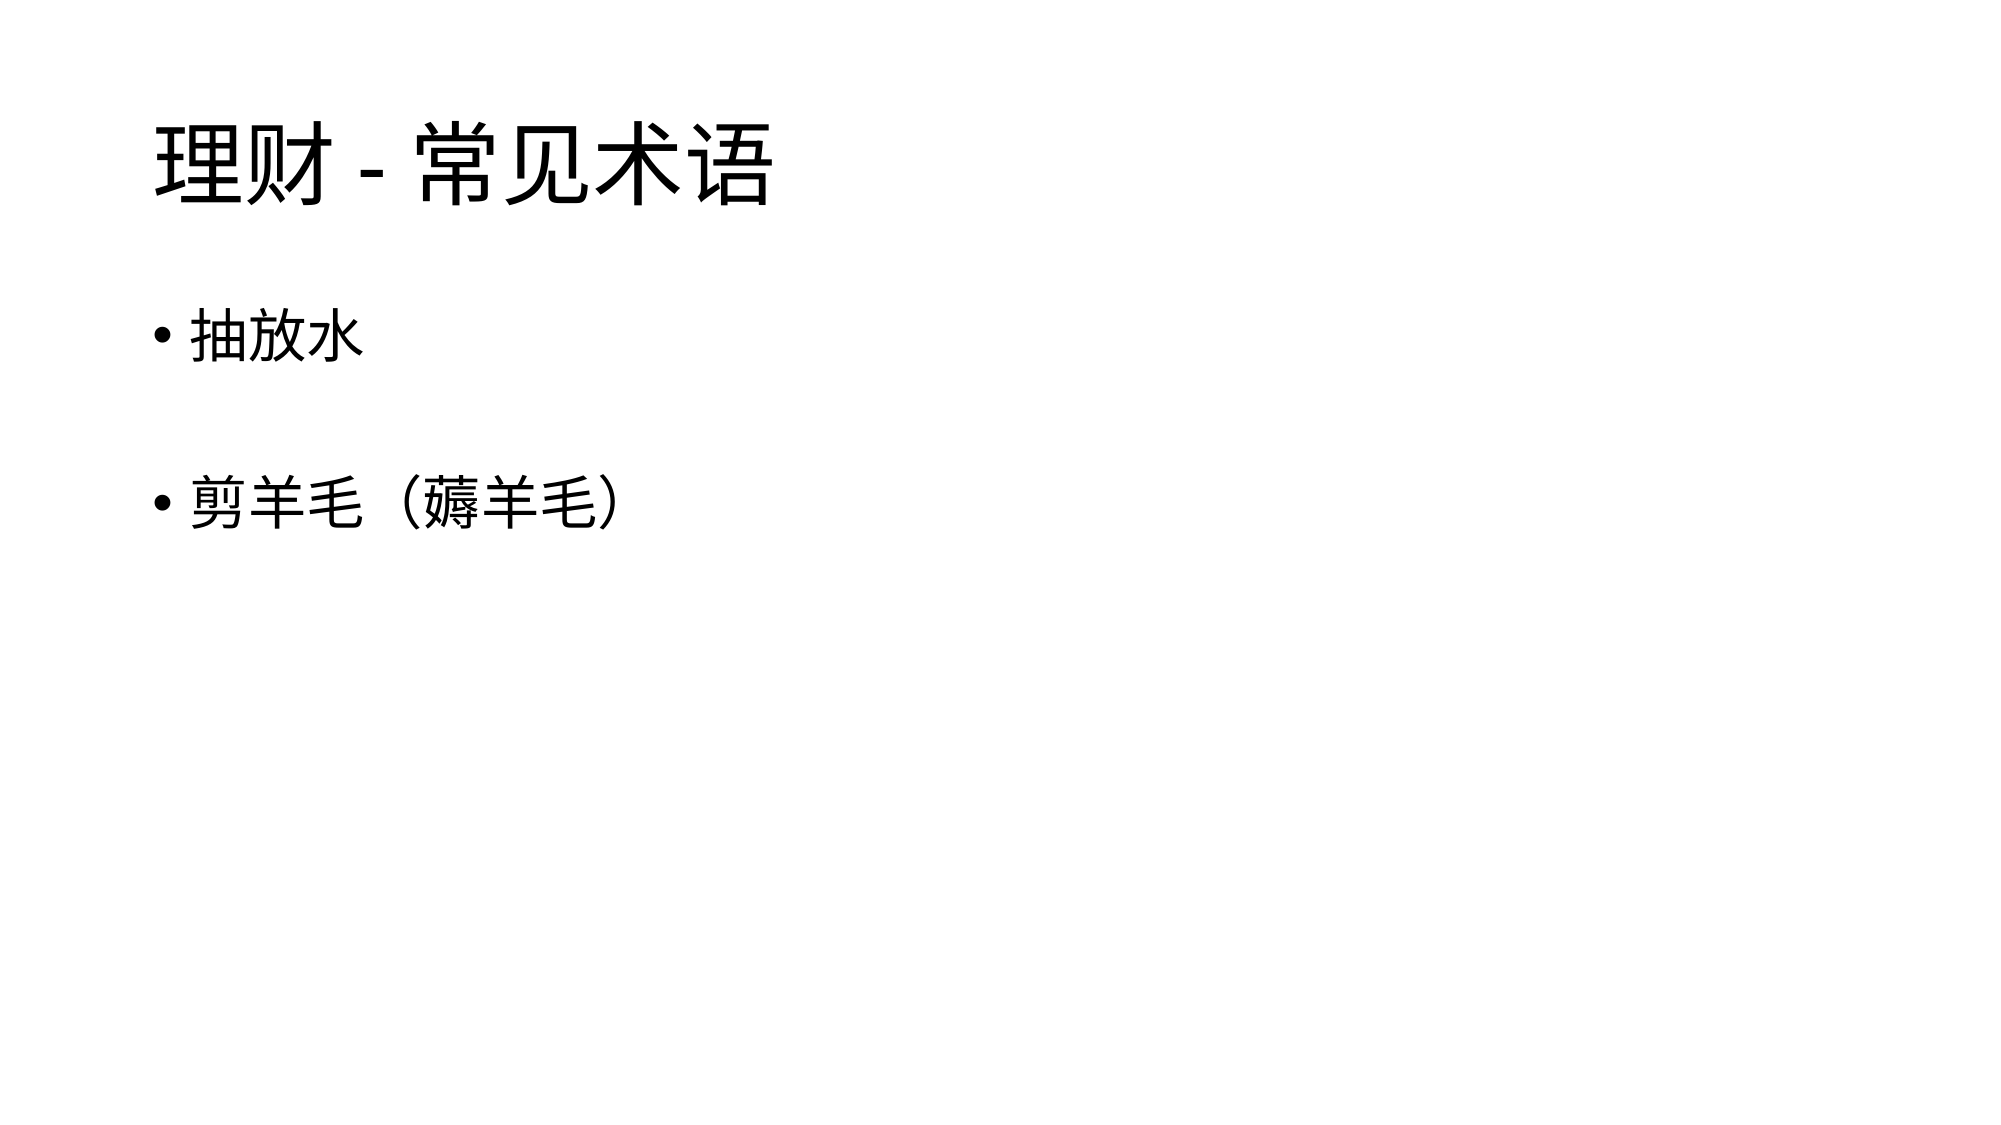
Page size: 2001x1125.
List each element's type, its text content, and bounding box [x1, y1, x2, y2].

list 抽放水 剪羊毛（薅羊毛） [137, 299, 1863, 1014]
title 理财-常见术语 [137, 59, 1863, 278]
